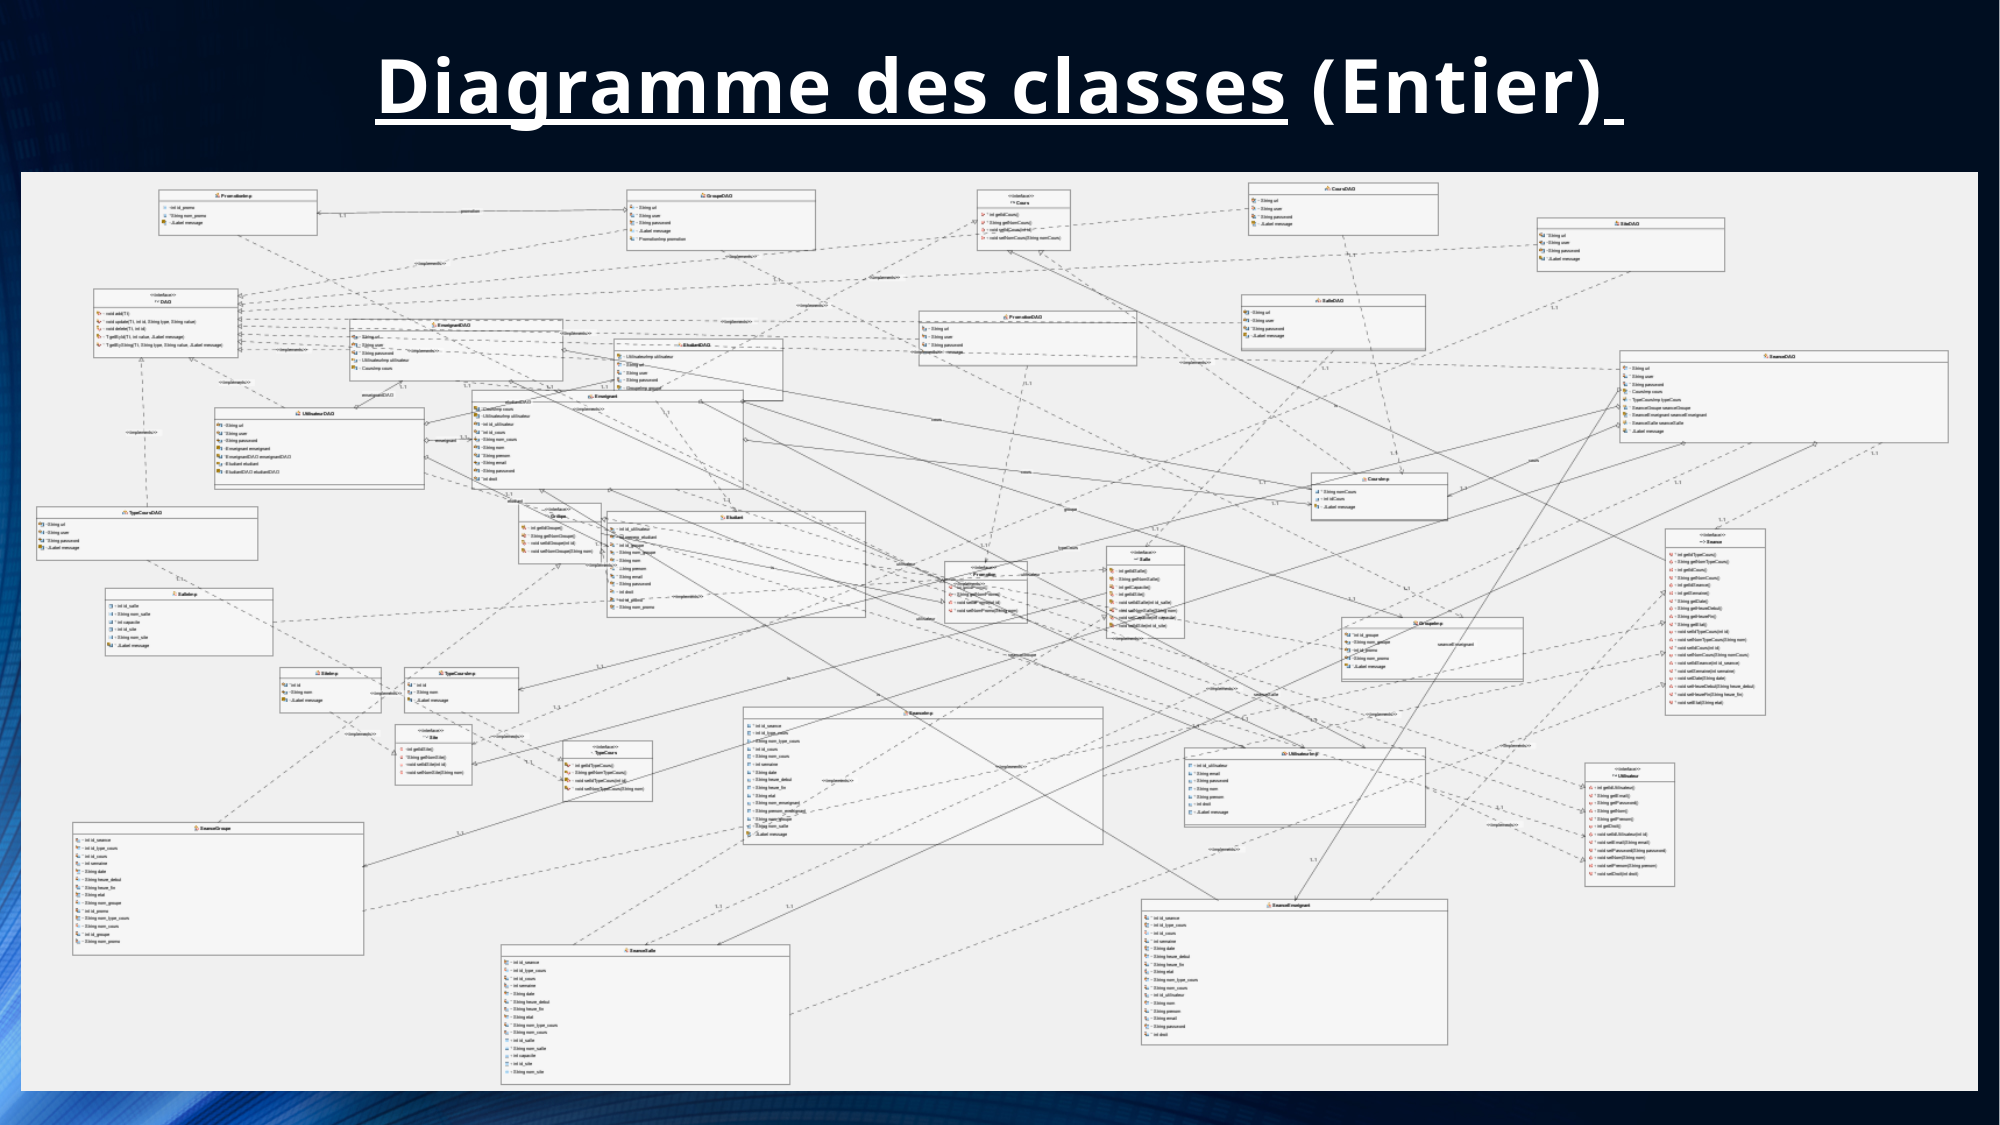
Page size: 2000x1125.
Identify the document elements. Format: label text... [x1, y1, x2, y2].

picture [0, 0, 2000, 1125]
title Diagramme des classes (Entier) [249, 5, 1750, 138]
